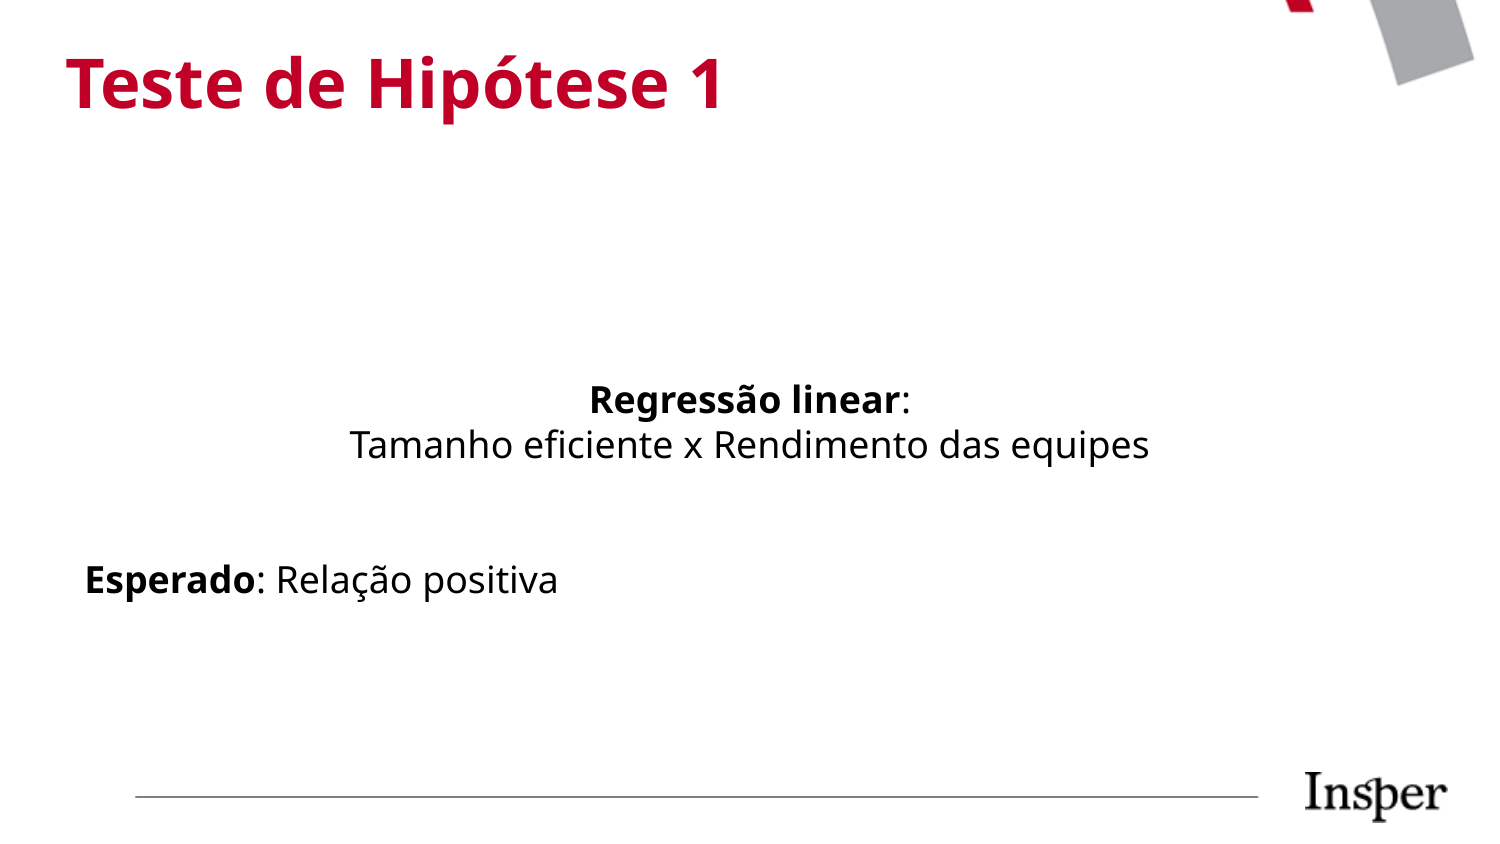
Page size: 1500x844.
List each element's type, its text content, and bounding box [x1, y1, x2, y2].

text_box Regressão linear: Tamanho eficiente x Rendimento das equipes Esperado: Relação positiva [69, 203, 1431, 773]
picture [1252, 0, 1500, 94]
text_box Teste de Hipótese 1 [49, 24, 1182, 143]
picture [1305, 772, 1448, 823]
